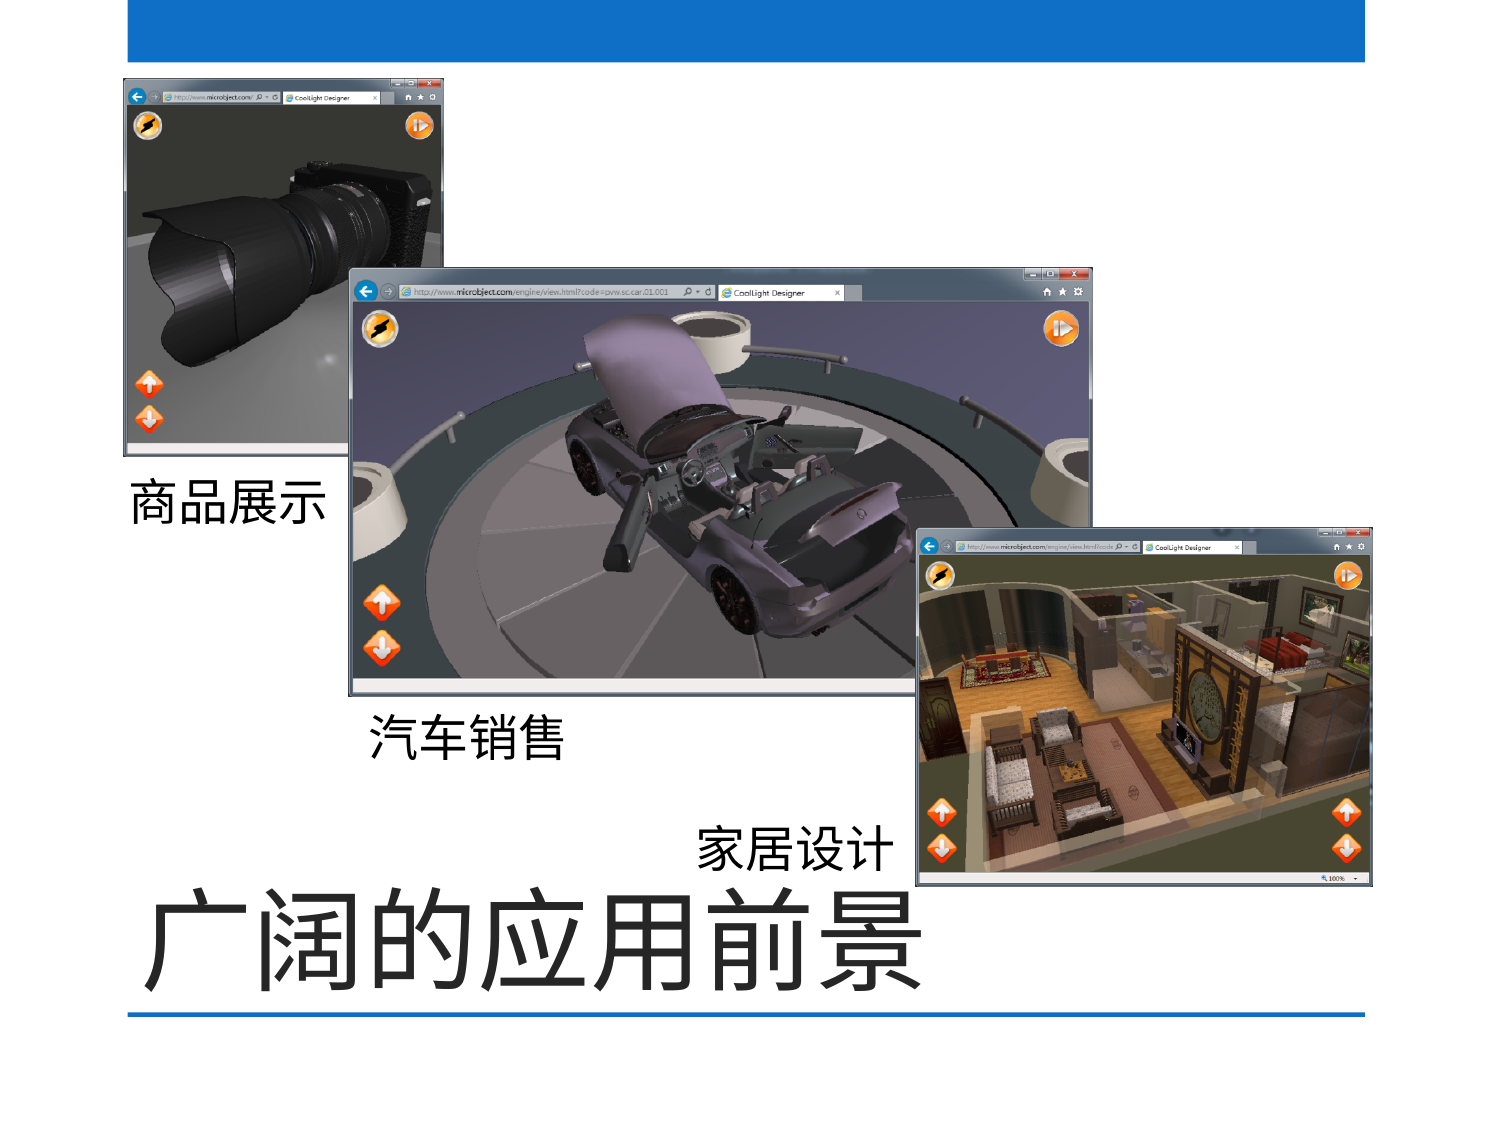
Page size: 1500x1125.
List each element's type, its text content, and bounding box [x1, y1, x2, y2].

text_box 汽车销售 [353, 709, 584, 775]
text_box 商品展示 [113, 463, 342, 538]
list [123, 77, 444, 457]
title 广阔的应用前景 [125, 750, 1238, 1013]
text_box 家居设计 [680, 810, 909, 886]
picture [347, 266, 1374, 888]
